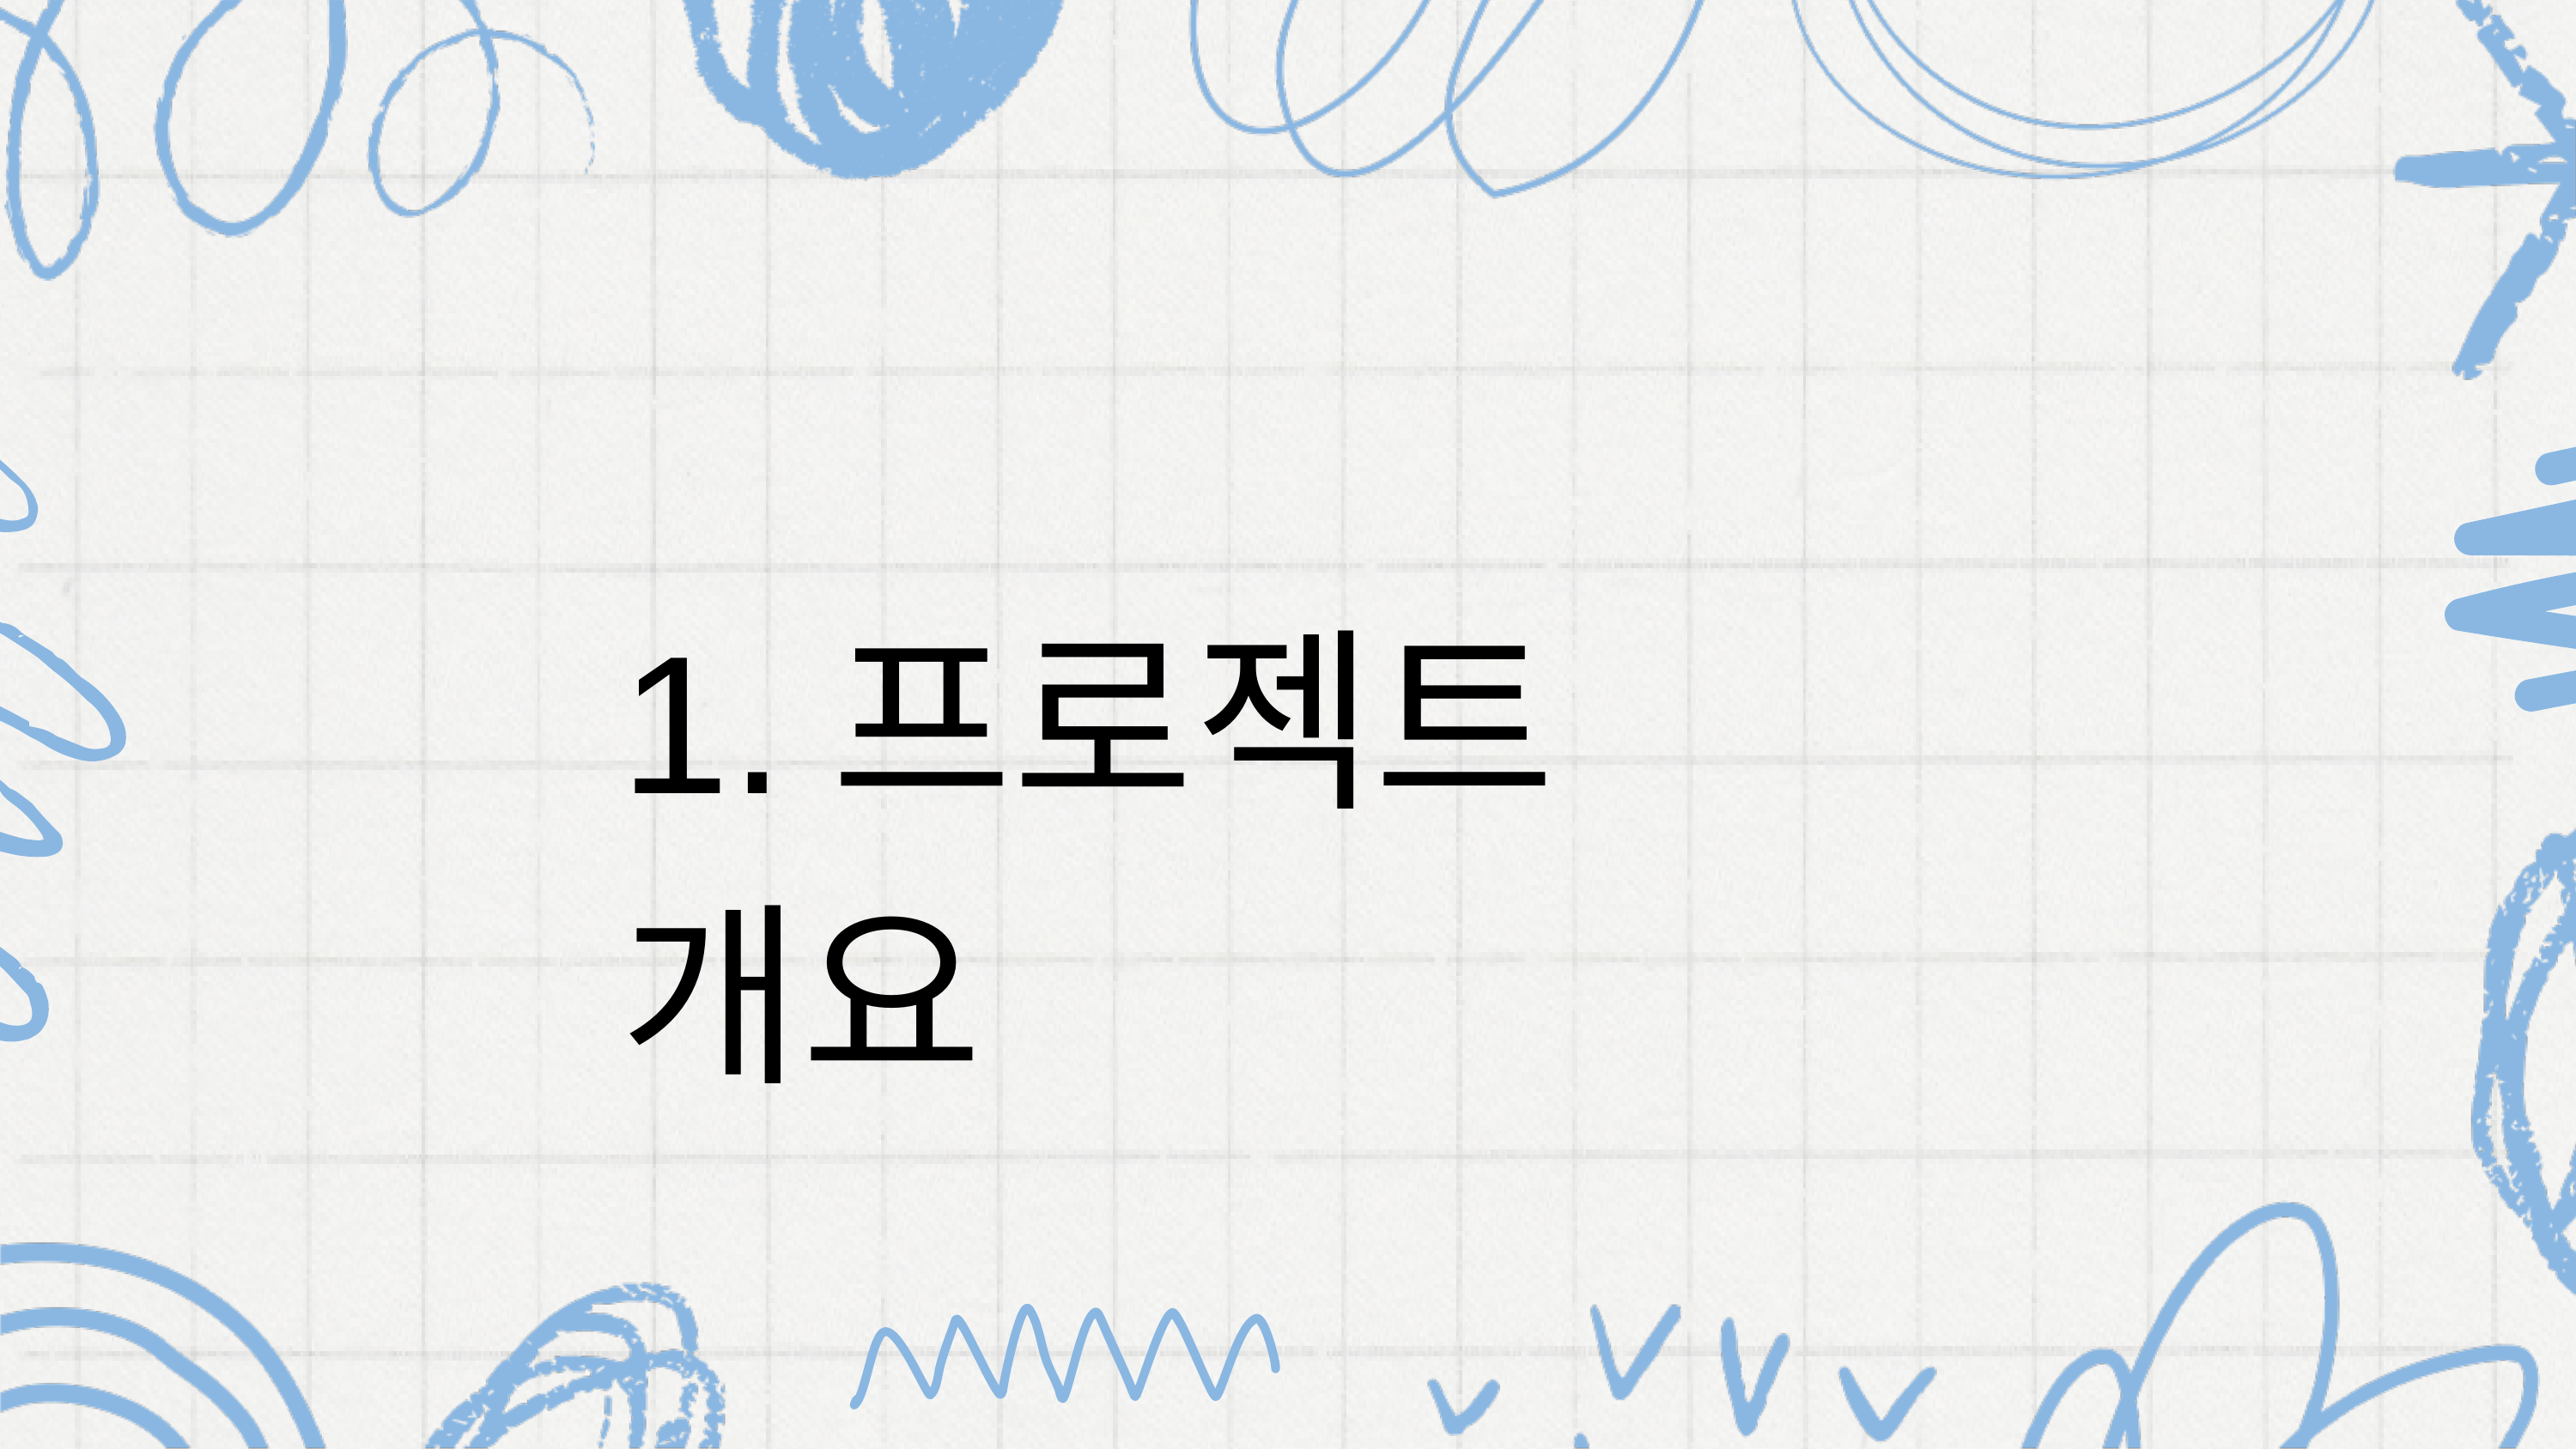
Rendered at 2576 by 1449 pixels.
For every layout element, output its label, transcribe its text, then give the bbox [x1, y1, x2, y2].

text_box [671, 0, 2576, 389]
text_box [849, 1303, 1280, 1410]
text_box [0, 0, 2576, 1449]
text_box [0, 594, 136, 866]
text_box [1419, 816, 2576, 1449]
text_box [2444, 409, 2576, 712]
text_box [0, 941, 50, 1042]
text_box [0, 0, 595, 282]
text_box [0, 376, 39, 534]
text_box [0, 1234, 736, 1449]
text_box 1.프로젝트 개요 [620, 557, 1906, 1108]
